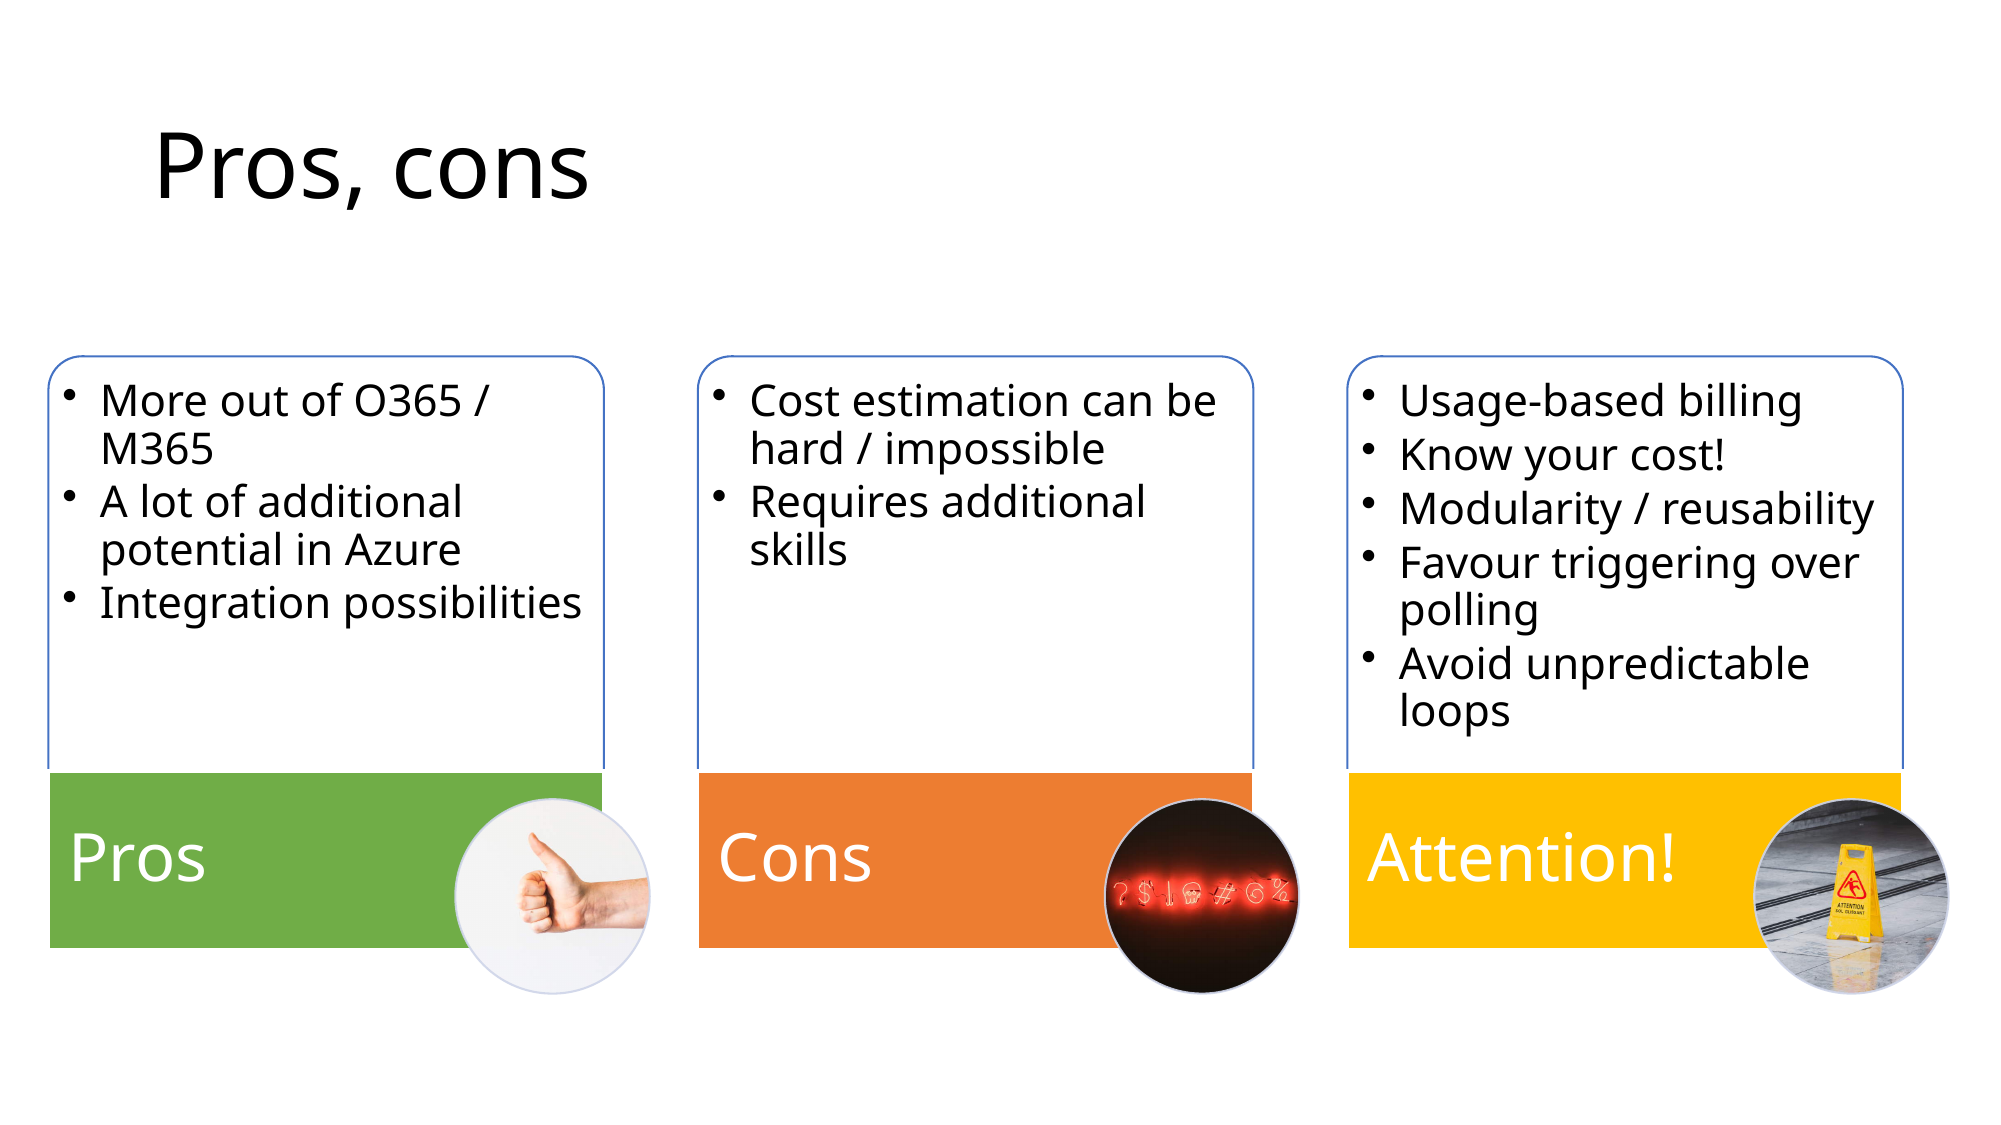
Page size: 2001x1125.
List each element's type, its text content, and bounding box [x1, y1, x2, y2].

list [47, 266, 1950, 1084]
title Pros, cons [137, 59, 1863, 266]
